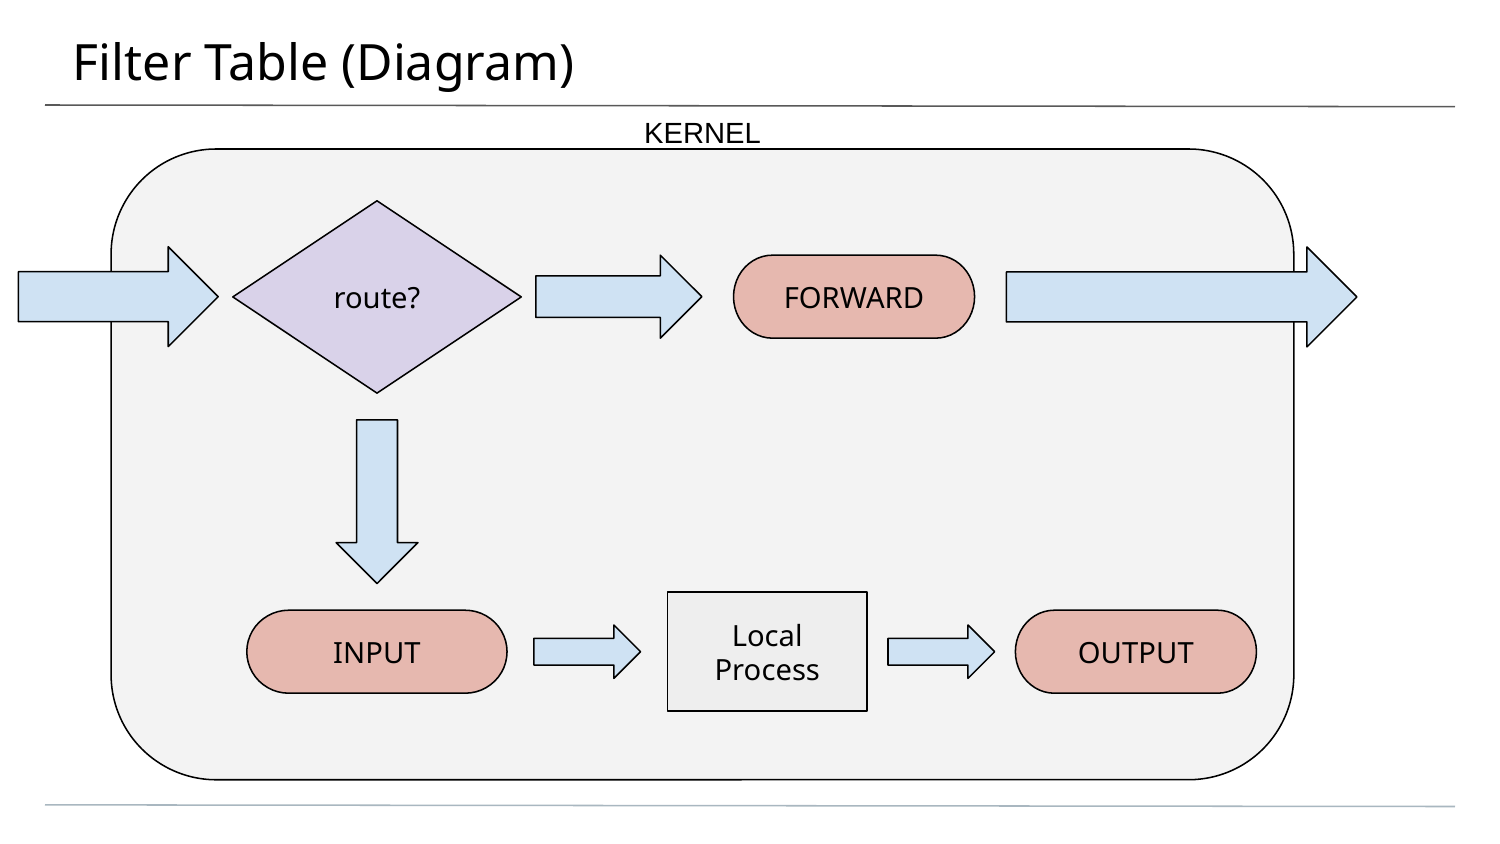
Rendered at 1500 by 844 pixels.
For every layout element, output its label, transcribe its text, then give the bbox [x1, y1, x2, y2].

text_box [336, 419, 418, 584]
text_box OUTPUT [1015, 610, 1257, 694]
text_box [111, 148, 1294, 780]
text_box [533, 625, 641, 679]
text_box KERNEL [363, 99, 1042, 137]
text_box Local Process [667, 592, 868, 712]
text_box INPUT [246, 610, 508, 694]
text_box [535, 255, 702, 339]
text_box [1006, 246, 1357, 347]
text_box FORWARD [733, 255, 975, 339]
text_box route? [232, 200, 522, 394]
text_box [18, 246, 219, 347]
text_box [888, 625, 995, 679]
title Filter Table (Diagram) [0, 0, 1500, 88]
